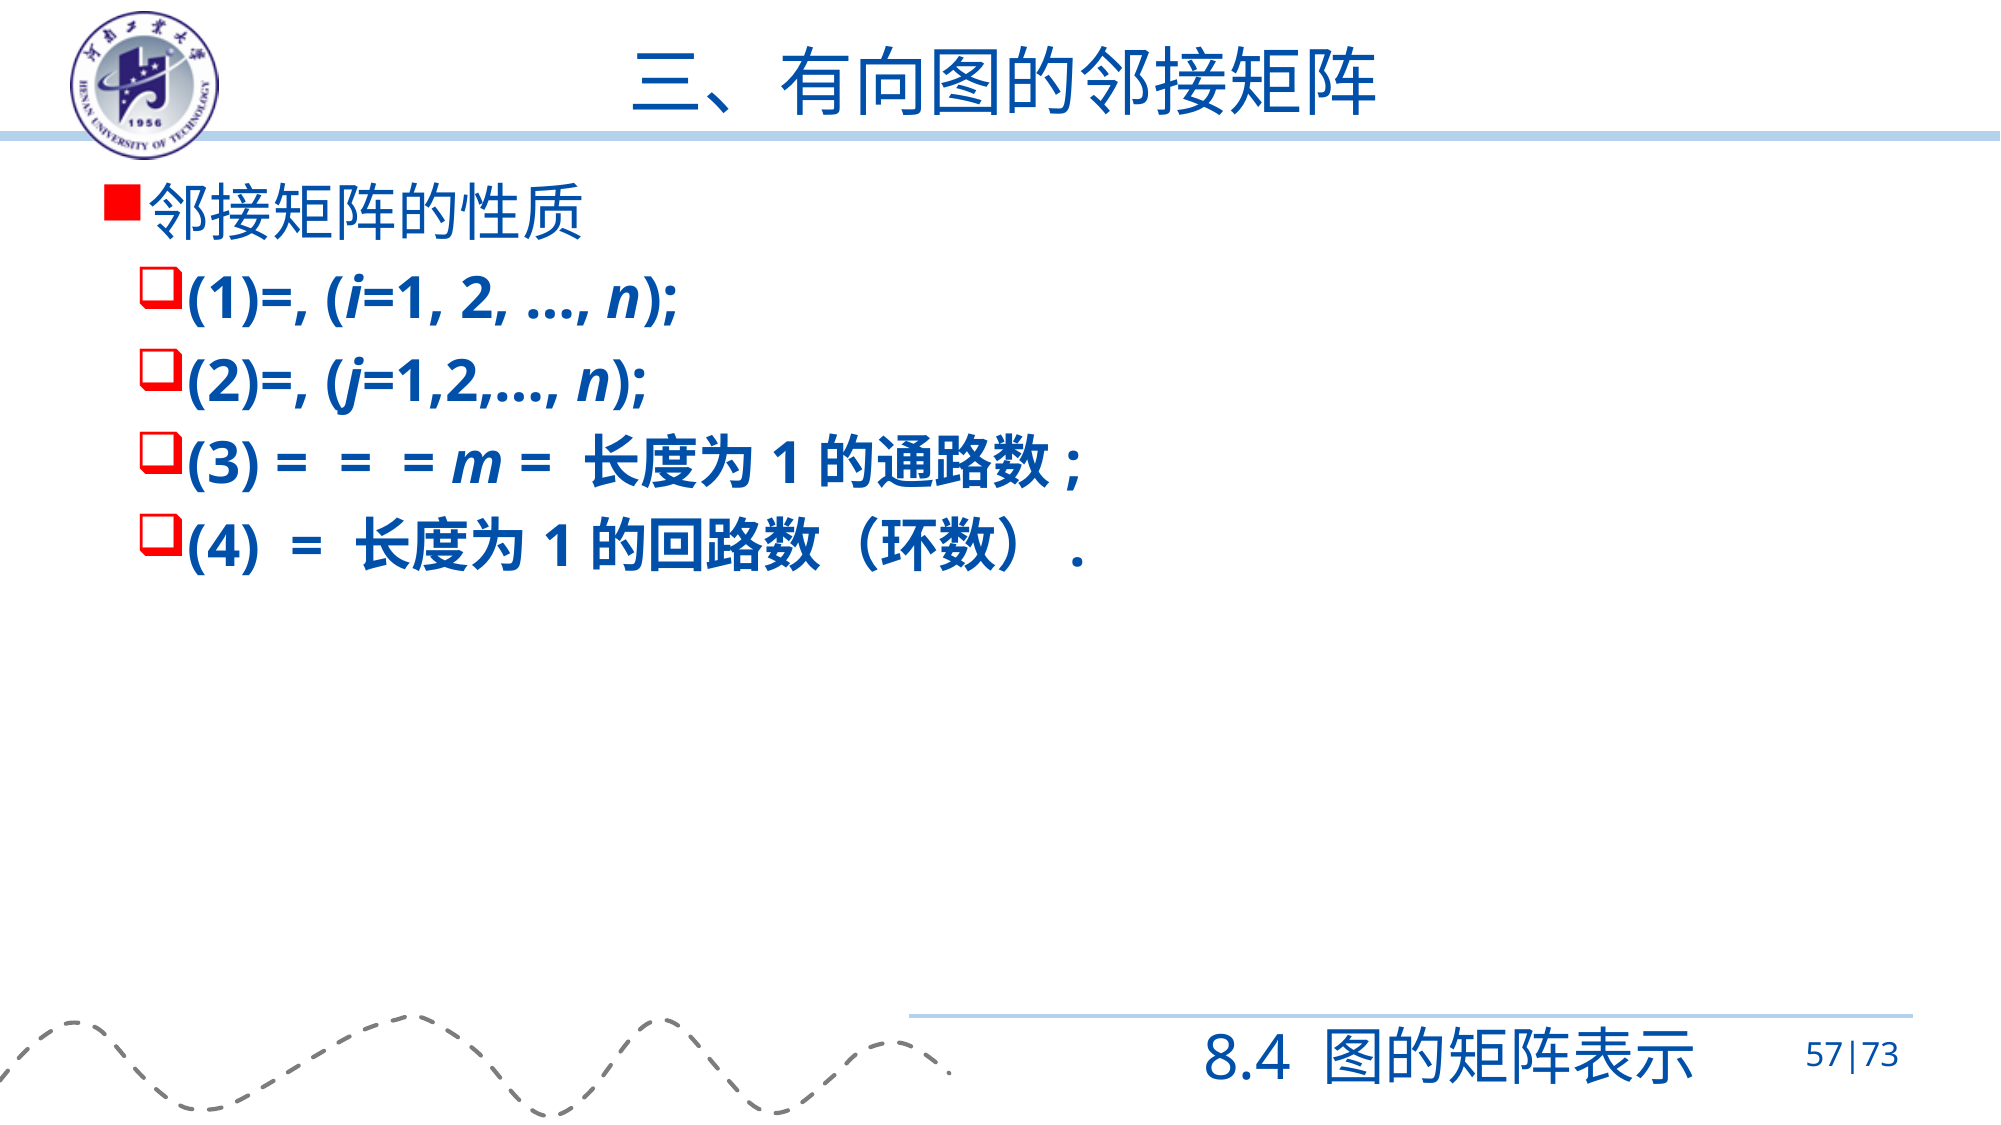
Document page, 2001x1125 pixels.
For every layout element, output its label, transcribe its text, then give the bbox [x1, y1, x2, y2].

picture [70, 11, 219, 160]
slide_number 57|73 [1756, 1025, 1915, 1086]
list 8.4 图的矩阵表示 [948, 1009, 1713, 1101]
title 三、有向图的邻接矩阵 [236, 36, 1772, 134]
